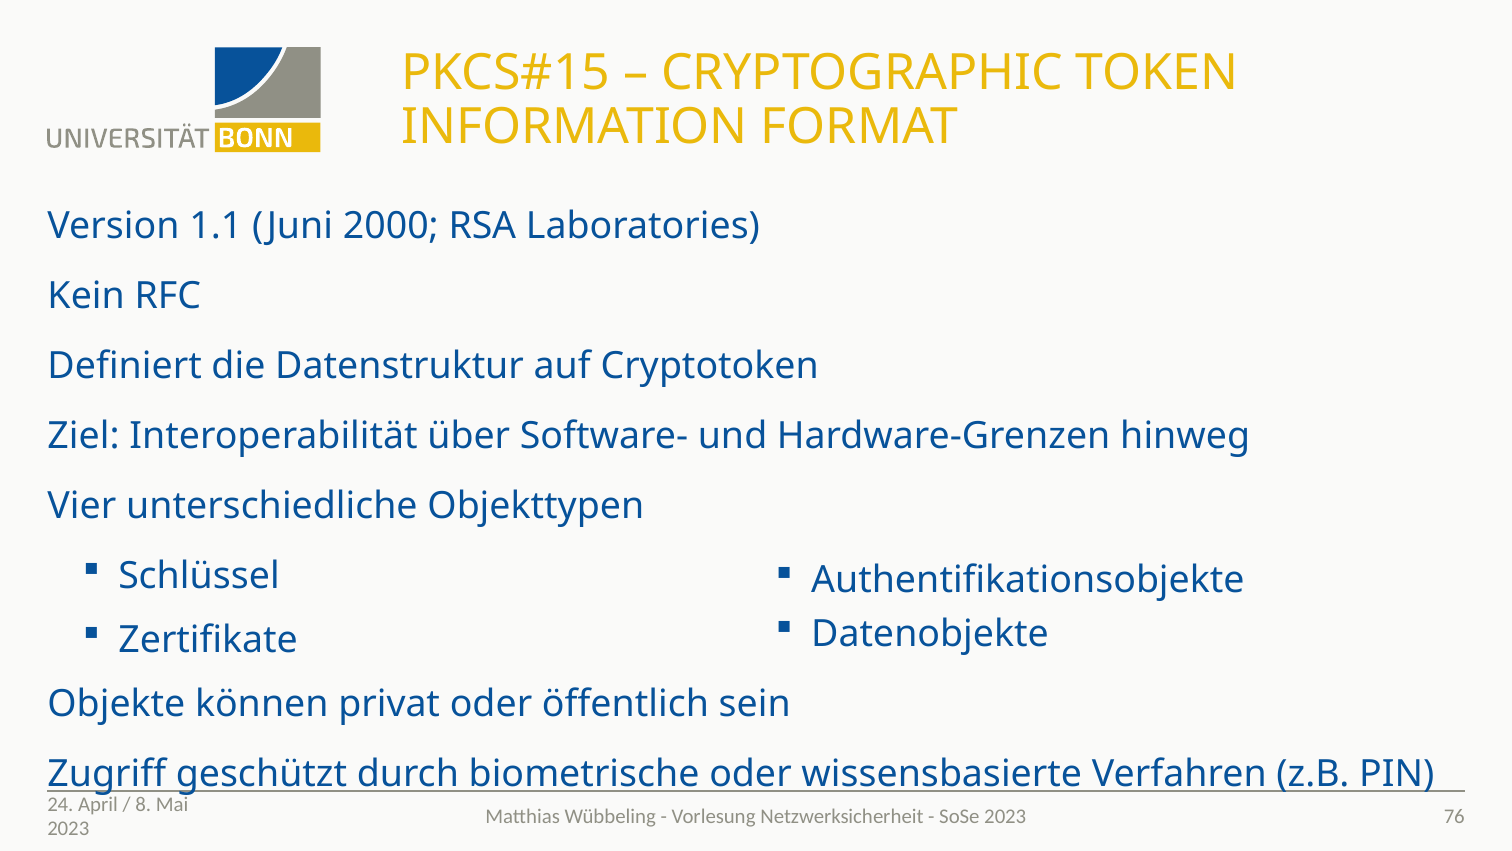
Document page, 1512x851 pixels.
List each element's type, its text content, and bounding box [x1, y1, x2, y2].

text_box Authentifikationsobjekte Datenobjekte [775, 555, 1246, 654]
footer Matthias Wübbeling - Vorlesung Netzwerksicherheit - SoSe 2023 [342, 791, 1170, 839]
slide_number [47, 791, 189, 839]
list Version 1.1 (Juni 2000; RSA Laboratories) Kein RFC Definiert die Datenstruktur auf Cryptotoken Ziel: Interoperabilität über Software- und Hardware-Grenzen hinweg Vier unterschiedliche Objekttypen Schlüssel Zertifikate Objekte können privat oder öffentlich sein Zugriff geschützt durch biometrische oder wissensbasierte Verfahren (z.B. PIN) [47, 200, 1465, 745]
slide_number 76 [1370, 791, 1465, 839]
title PKCS#15 – Cryptographic token information format PKCS#15 – Cryptographic token information format [401, 47, 1465, 154]
